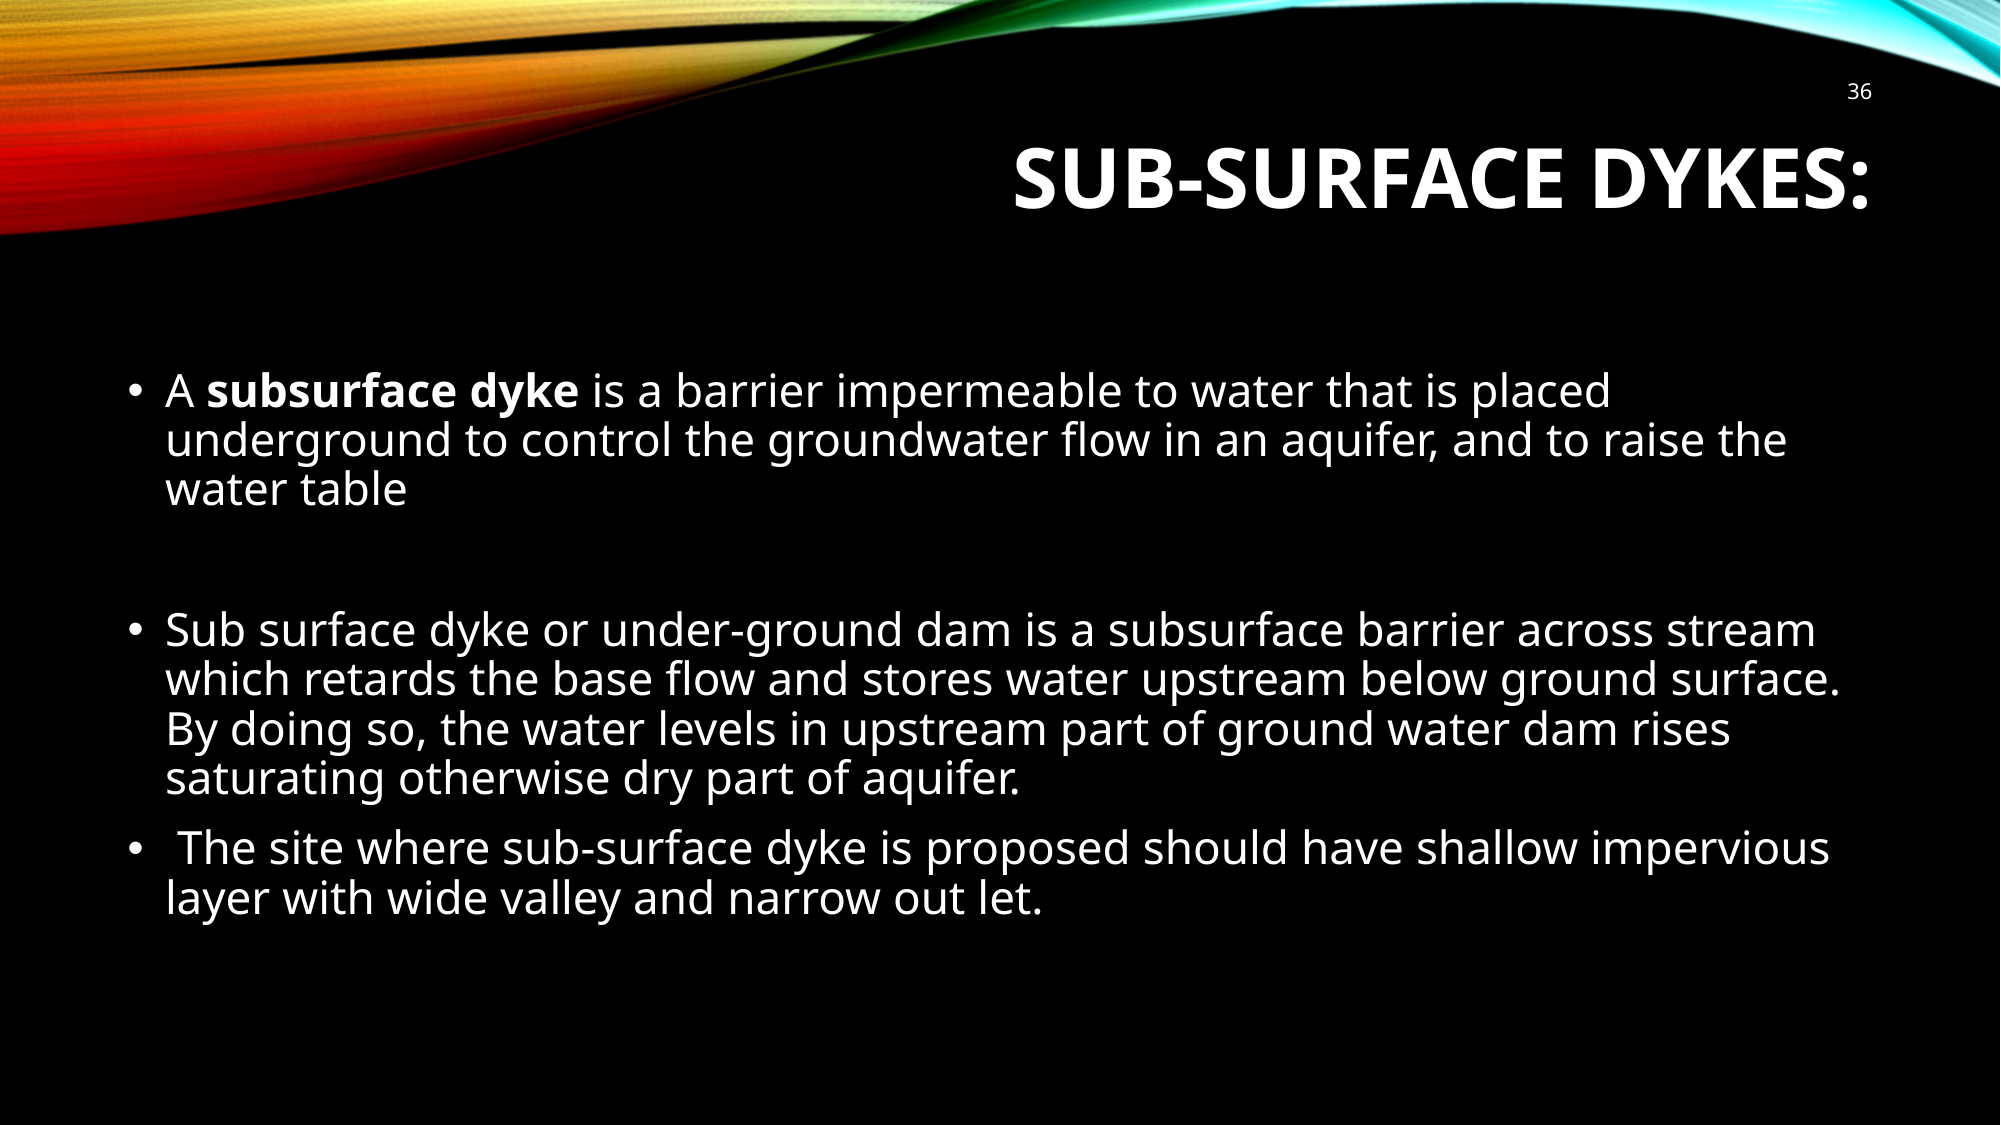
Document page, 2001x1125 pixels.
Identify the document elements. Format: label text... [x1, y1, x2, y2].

list A subsurface dyke is a barrier impermeable to water that is placed underground to control the groundwater flow in an aquifer, and to raise the water table Sub surface dyke or under-ground dam is a subsurface barrier across stream which retards the base flow and stores water upstream below ground surface. By doing so, the water levels in upstream part of ground water dam rises saturating otherwise dry part of aquifer. The site where sub-surface dyke is proposed should have shallow impervious layer with wide valley and narrow out let. [112, 360, 1888, 1021]
slide_number 36 [1437, 62, 1888, 123]
title Sub-Surface Dykes: [474, 125, 1888, 338]
picture [0, 0, 2000, 237]
